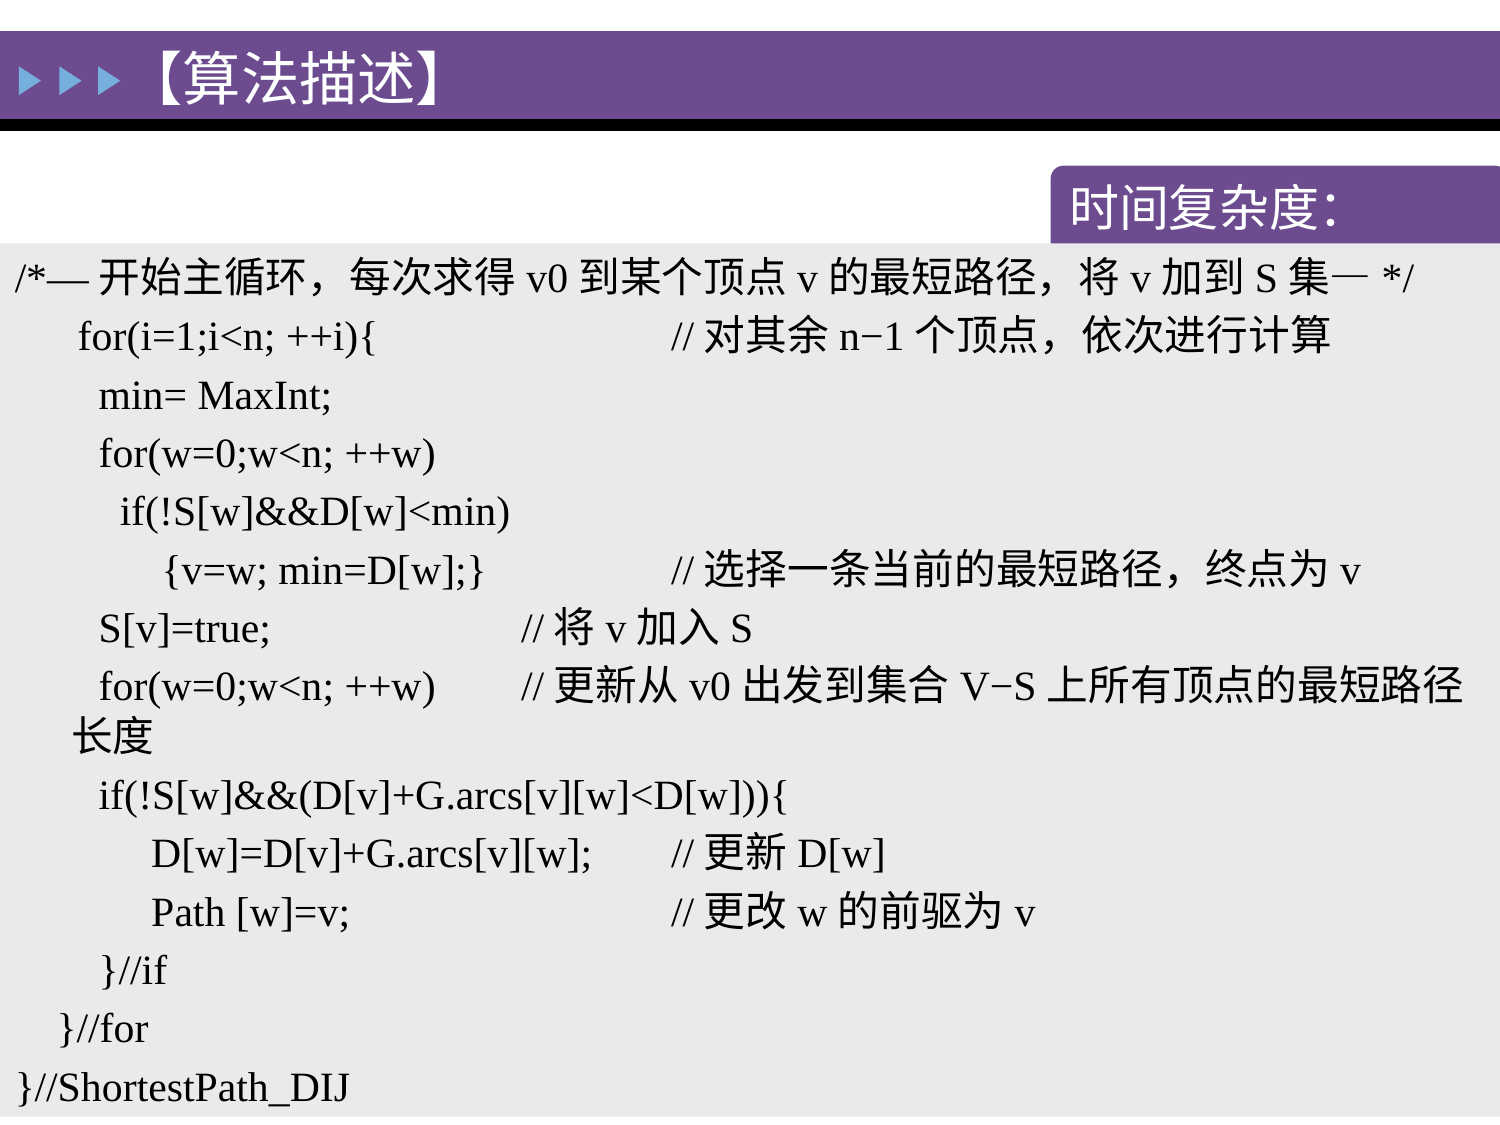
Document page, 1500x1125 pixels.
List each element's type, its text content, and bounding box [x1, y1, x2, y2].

text_box /*―开始主循环，每次求得v0到某个顶点v的最短路径，将v加到S集―*/ for(i=1;i<n; ++i){ //对其余n−1个顶点，依次进行计算 min= MaxInt; for(w=0;w<n; ++w) if(!S[w]&&D[w]<min) {v=w; min=D[w];} //选择一条当前的最短路径，终点为v S[v]=true; //将v加入S for(w=0;w<n; ++w) //更新从v0出发到集合V−S上所有顶点的最短路径长度 if(!S[w]&&(D[v]+G.arcs[v][w]<D[w])){ D[w]=D[v]+G.arcs[v][w]; //更新D[w] Path [w]=v; //更改w的前驱为v }//if }//for }//ShortestPath_DIJ [0, 243, 1500, 1117]
text_box 【算法描述】 [109, 27, 730, 127]
text_box 时间复杂度：O(n2) [1050, 165, 1500, 243]
